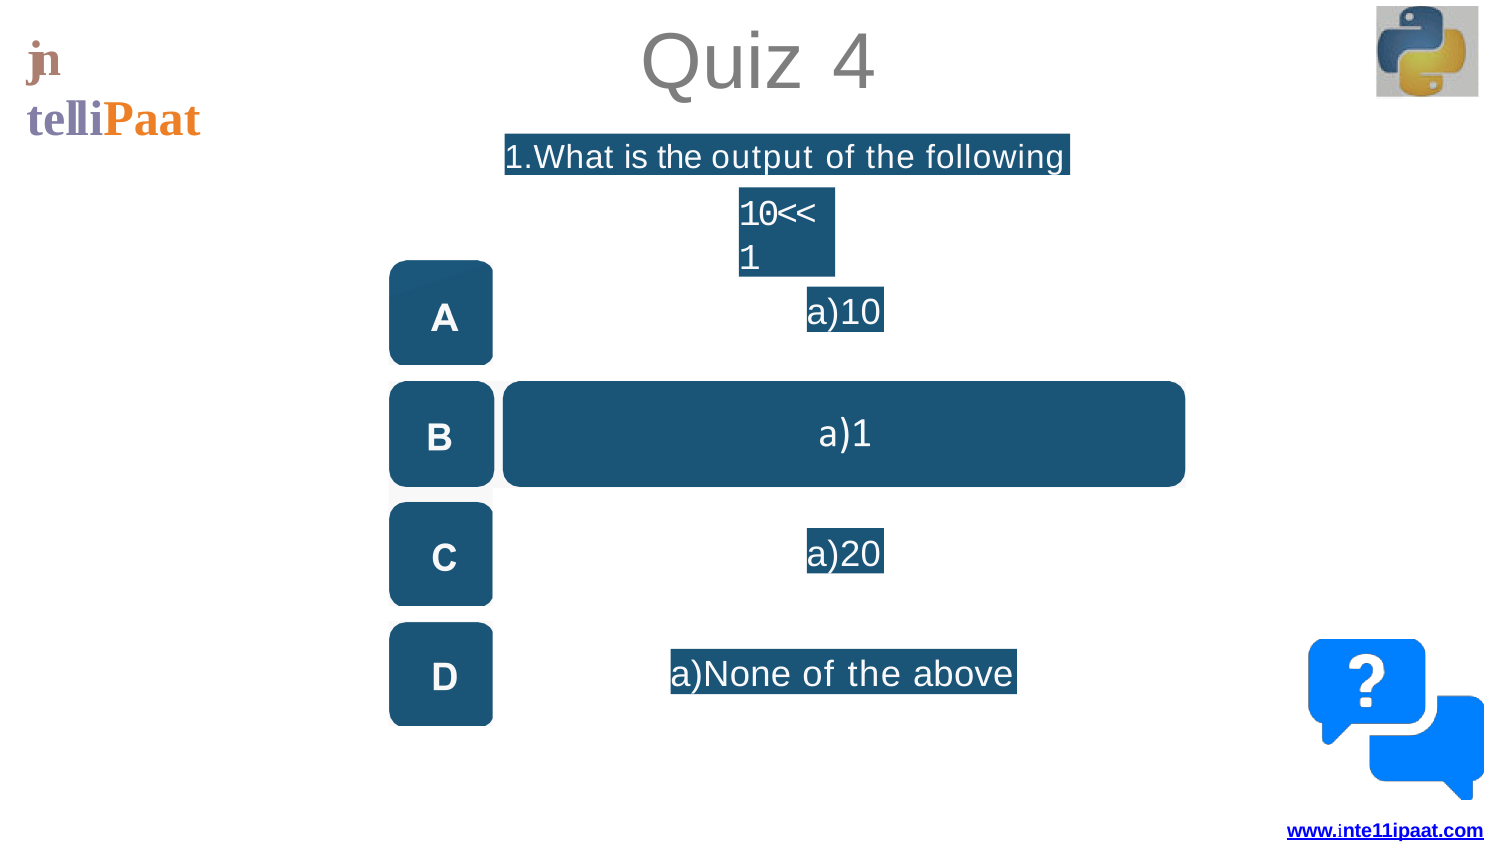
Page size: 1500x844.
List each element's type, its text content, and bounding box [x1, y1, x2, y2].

text_box a)20 [806, 528, 884, 574]
text_box [1308, 639, 1484, 800]
text_box 10<<1 [738, 187, 836, 277]
text_box [388, 381, 1186, 606]
text_box [1375, 6, 1480, 99]
text_box a)10 [806, 286, 884, 332]
text_box [388, 260, 493, 365]
text_box www.inte11ipaat.com [1285, 817, 1491, 842]
text_box jn telliPaat [24, 22, 236, 146]
text_box a)None of the above [670, 648, 1017, 695]
text_box 1.What is the output of the following [504, 133, 1071, 175]
title Quiz 4 [638, 7, 883, 133]
text_box [388, 621, 493, 726]
